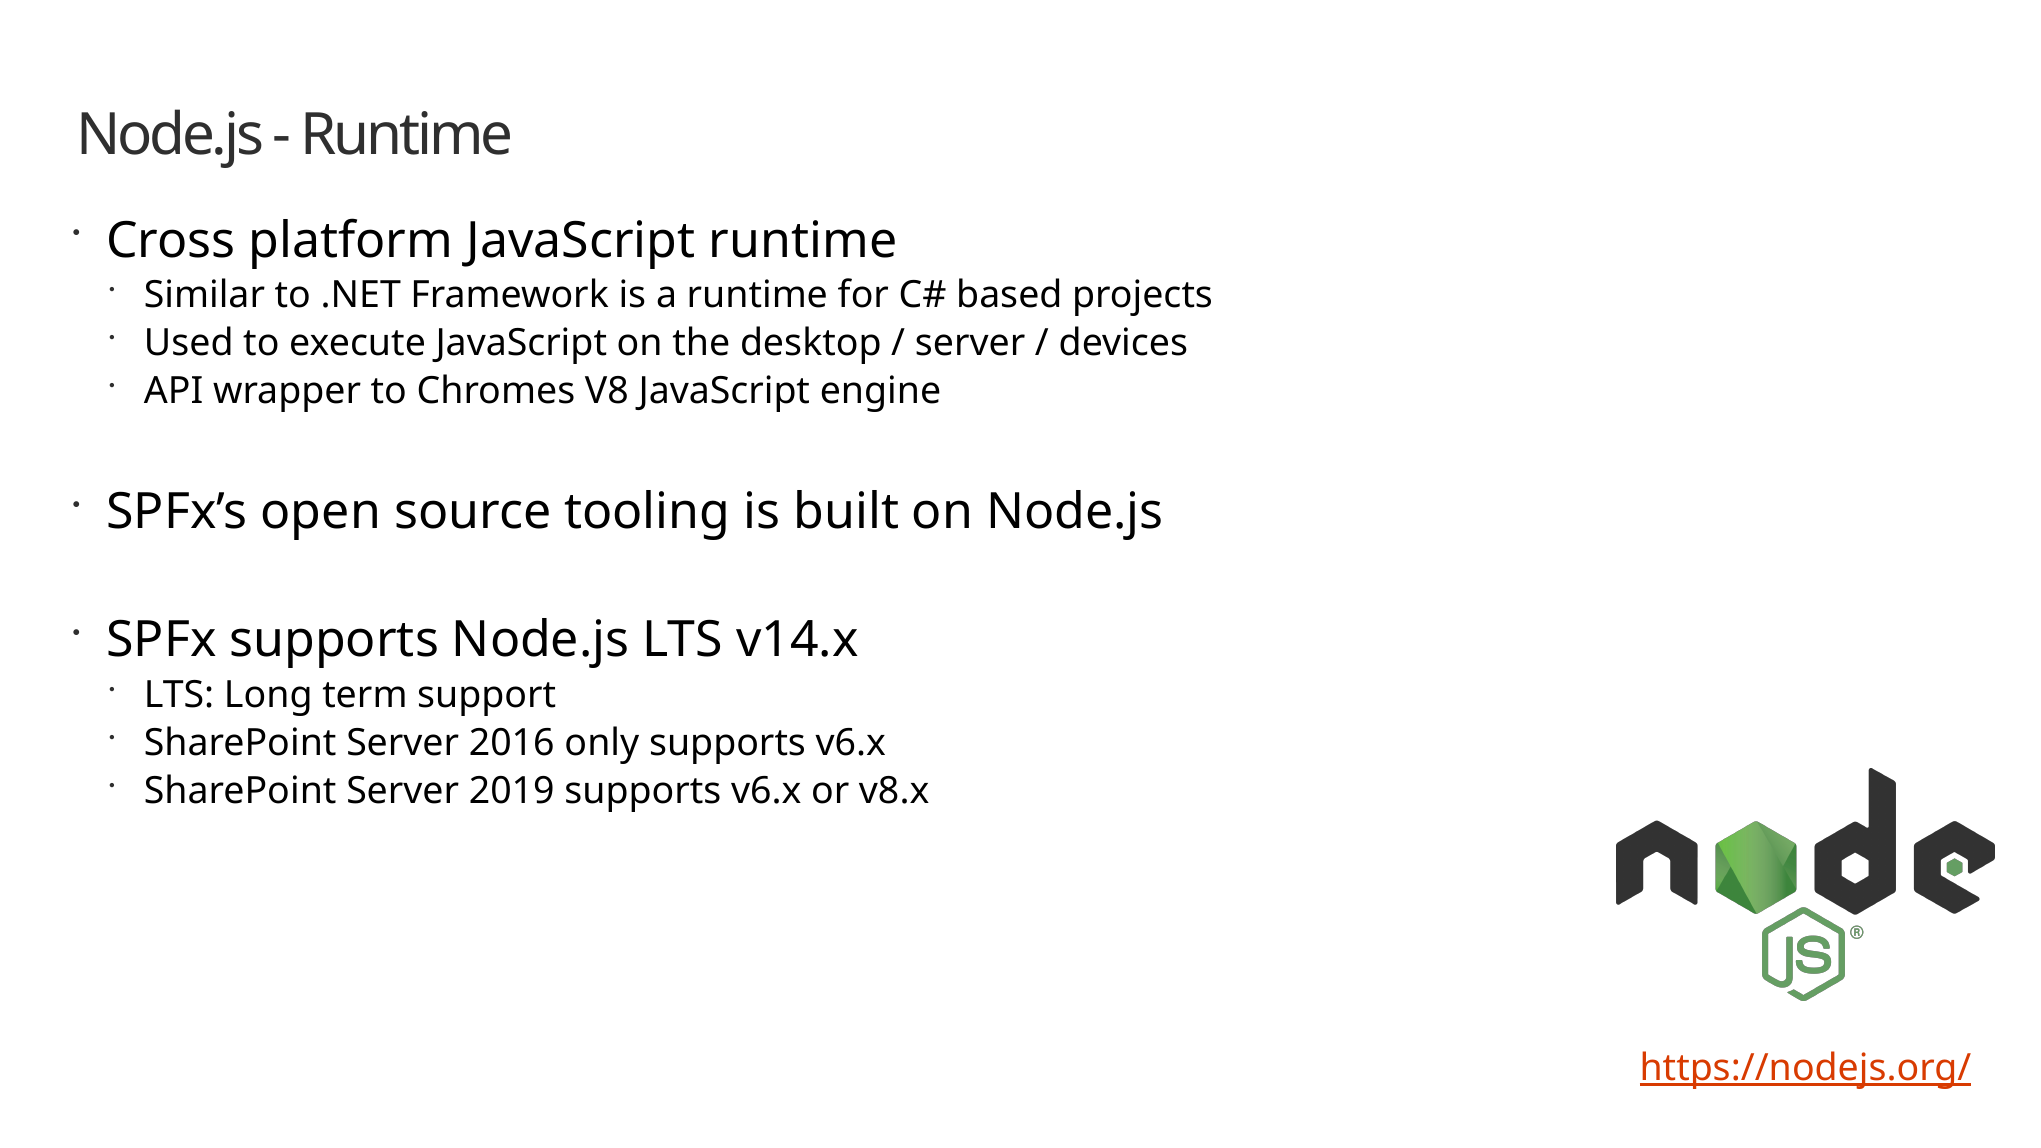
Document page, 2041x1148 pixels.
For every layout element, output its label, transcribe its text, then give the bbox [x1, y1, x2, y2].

list Cross platform JavaScript runtime Similar to .NET Framework is a runtime for C# based projects Used to execute JavaScript on the desktop / server / devices API wrapper to Chromes V8 JavaScript engine SPFx’s open source tooling is built on Node.js SPFx supports Node.js LTS v14.x LTS: Long term support SharePoint Server 2016 only supports v6.x SharePoint Server 2019 supports v6.x or v8.x [45, 198, 1996, 851]
picture [1615, 768, 1996, 1002]
title Node.js - Runtime [76, 103, 1975, 172]
text_box https://nodejs.org/ [1624, 1035, 1987, 1102]
